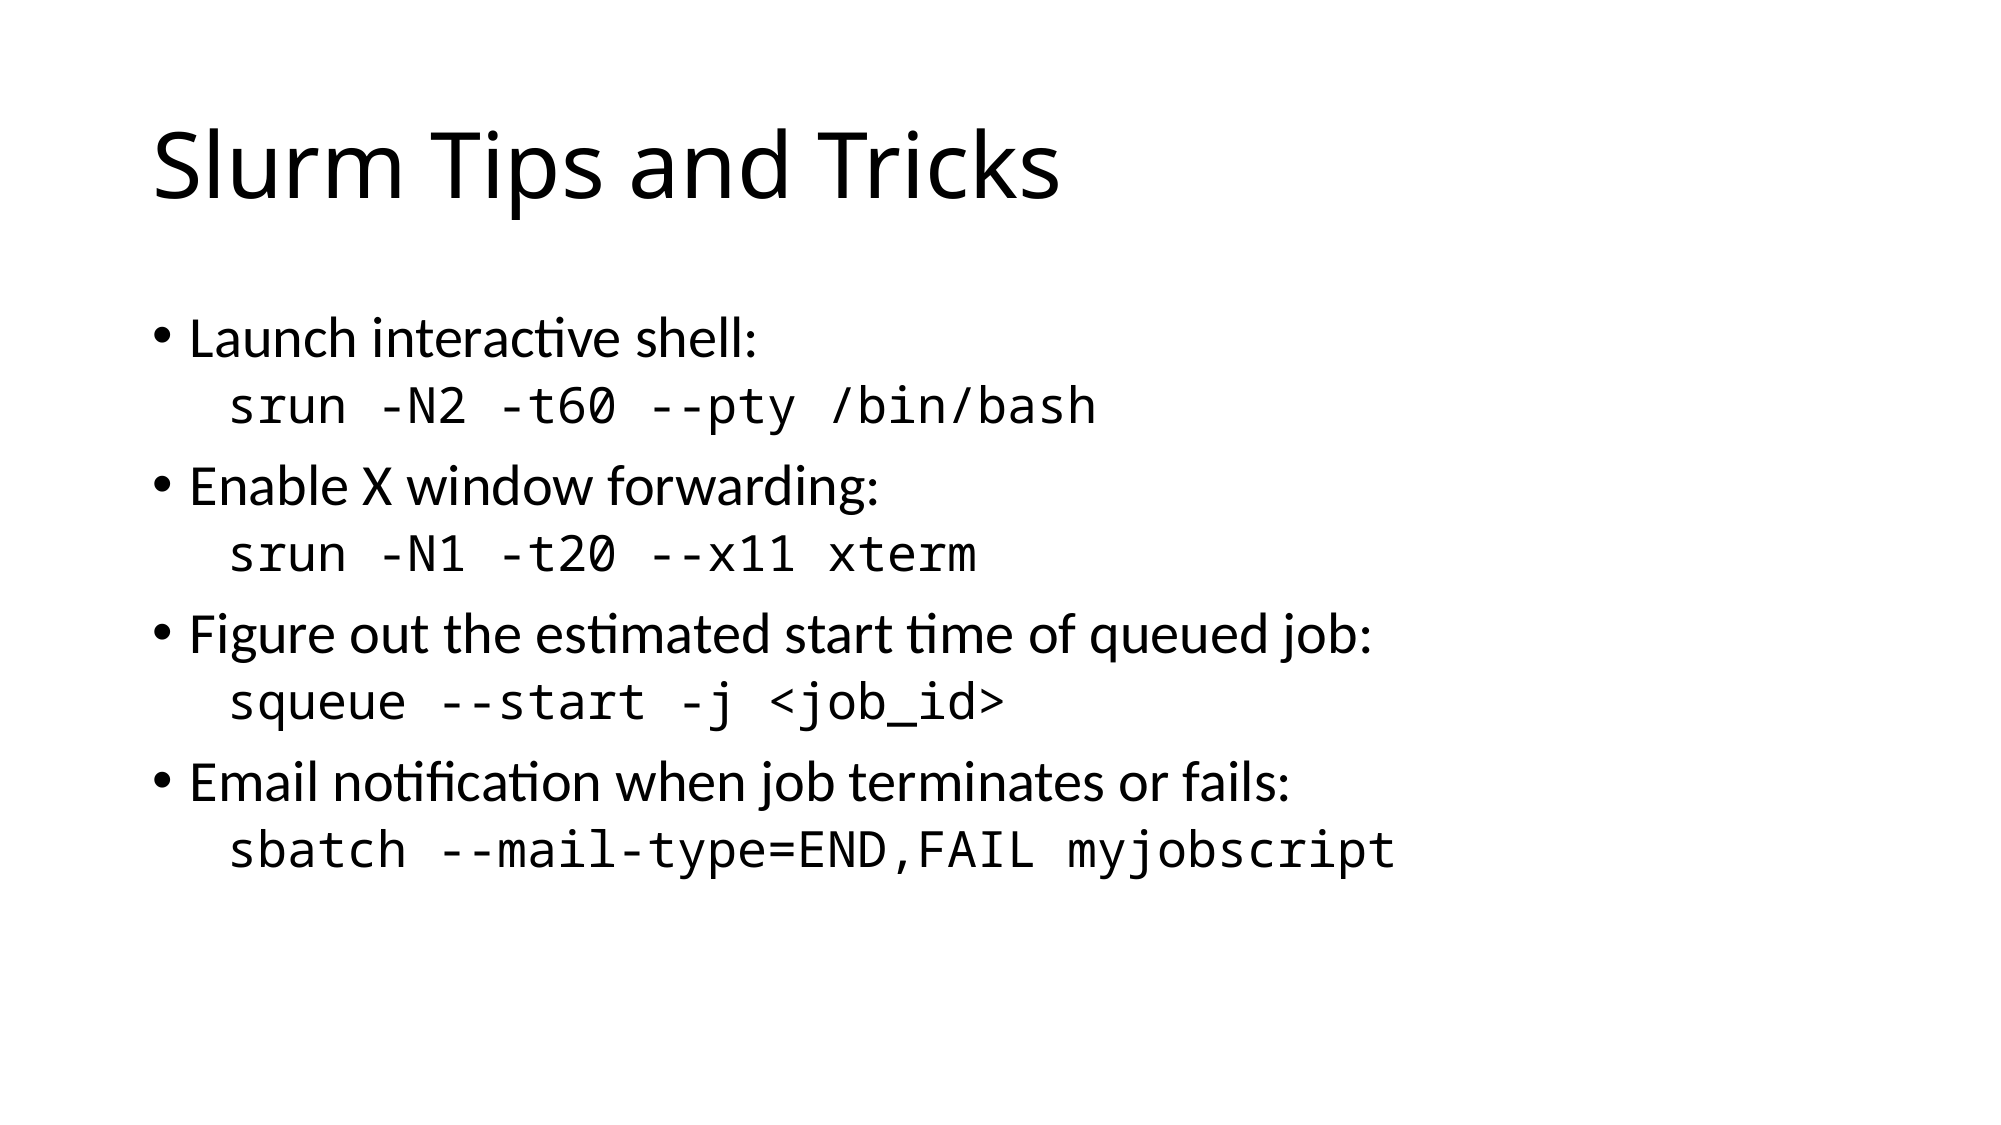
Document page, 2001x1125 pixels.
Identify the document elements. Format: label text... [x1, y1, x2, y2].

title Slurm Tips and Tricks [137, 59, 1863, 278]
list Launch interactive shell: srun -N2 -t60 --pty /bin/bash Enable X window forwarding: srun -N1 -t20 --x11 xterm Figure out the estimated start time of queued job: squeue --start -j <job_id> Email notification when job terminates or fails: sbatch --mail-type=END,FAIL myjobscript [137, 299, 1863, 1014]
